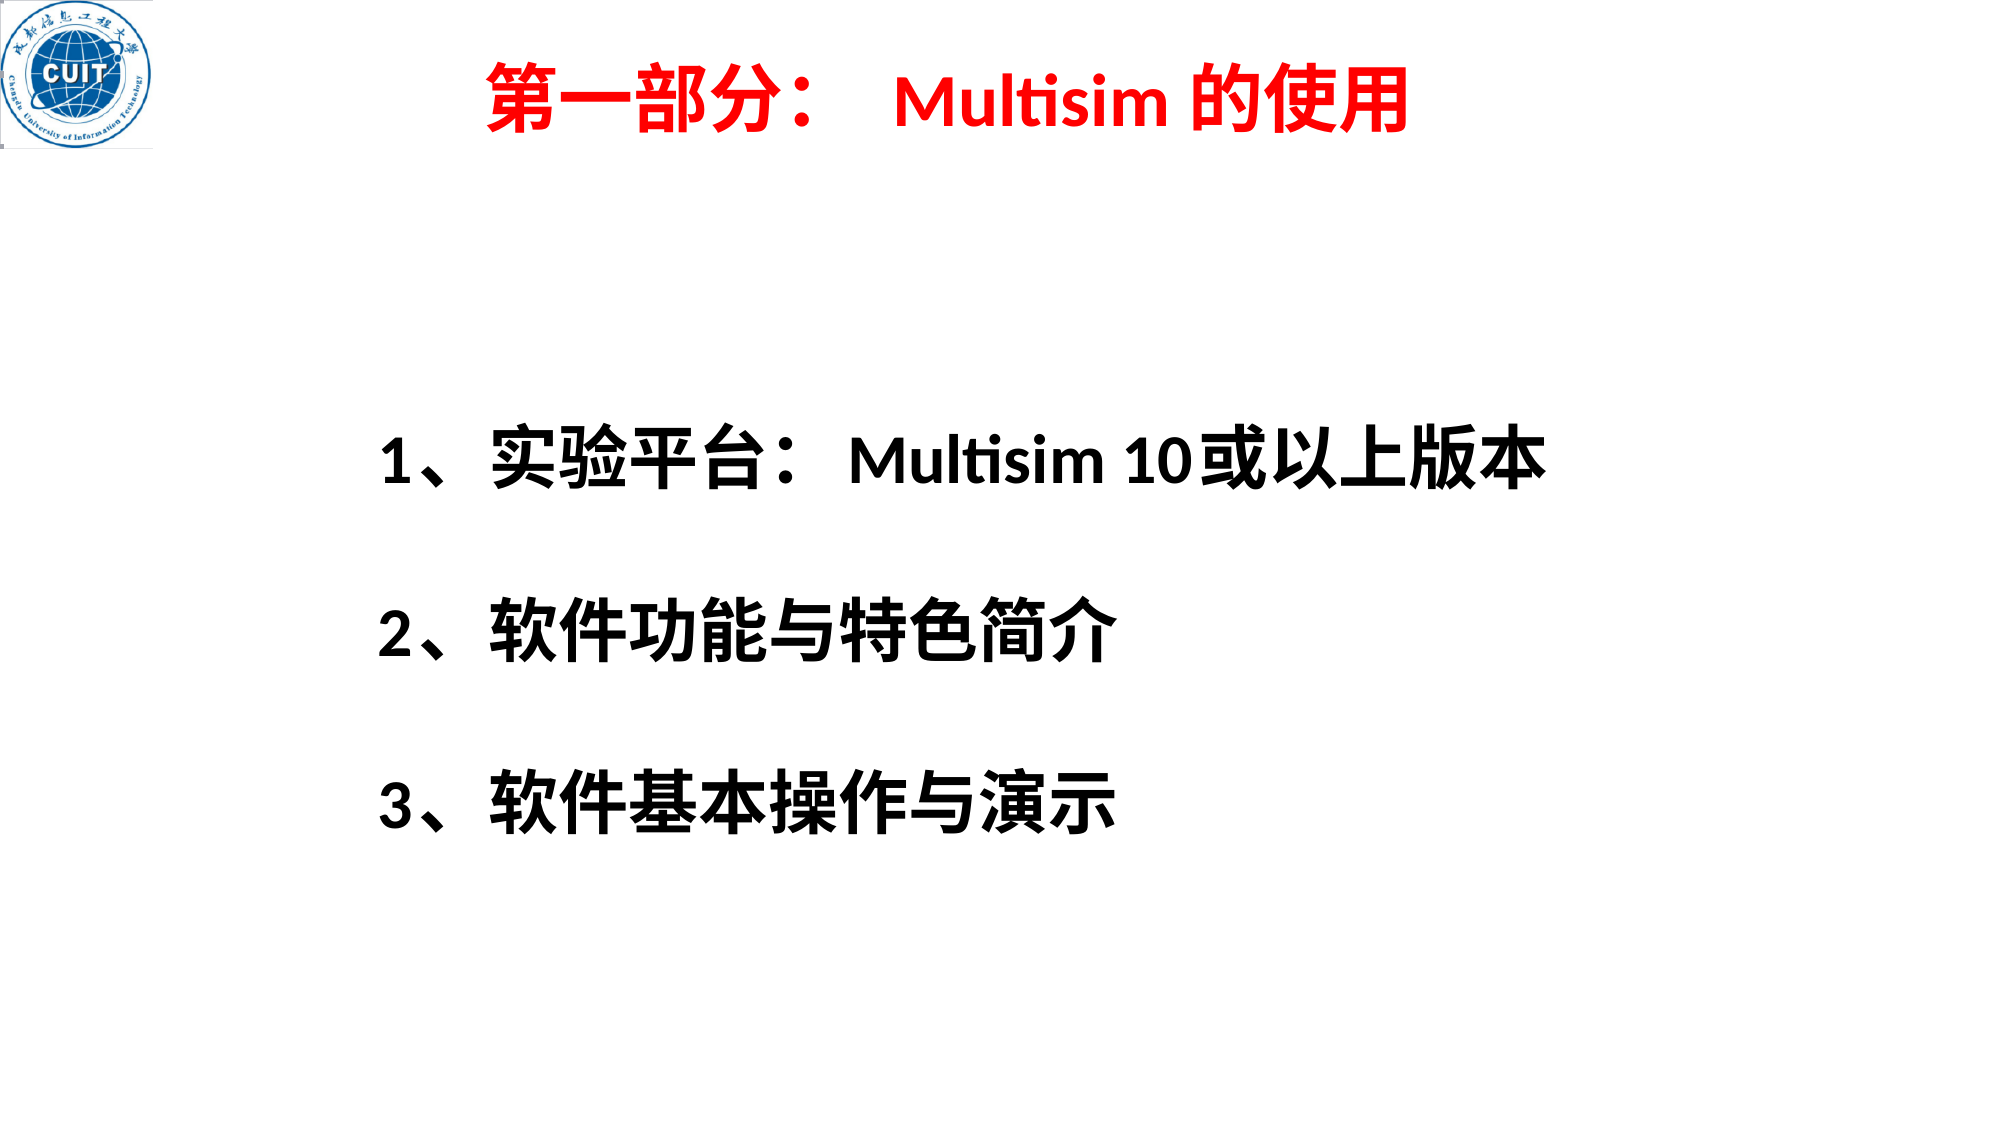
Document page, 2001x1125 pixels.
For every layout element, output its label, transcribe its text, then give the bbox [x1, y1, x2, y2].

picture [0, 0, 153, 149]
text_box 第一部分： Multisim的使用 [468, 54, 1603, 162]
list 1、实验平台：Multisim 10或以上版本 2、软件功能与特色简介 3、软件基本操作与演示 [362, 290, 1675, 870]
